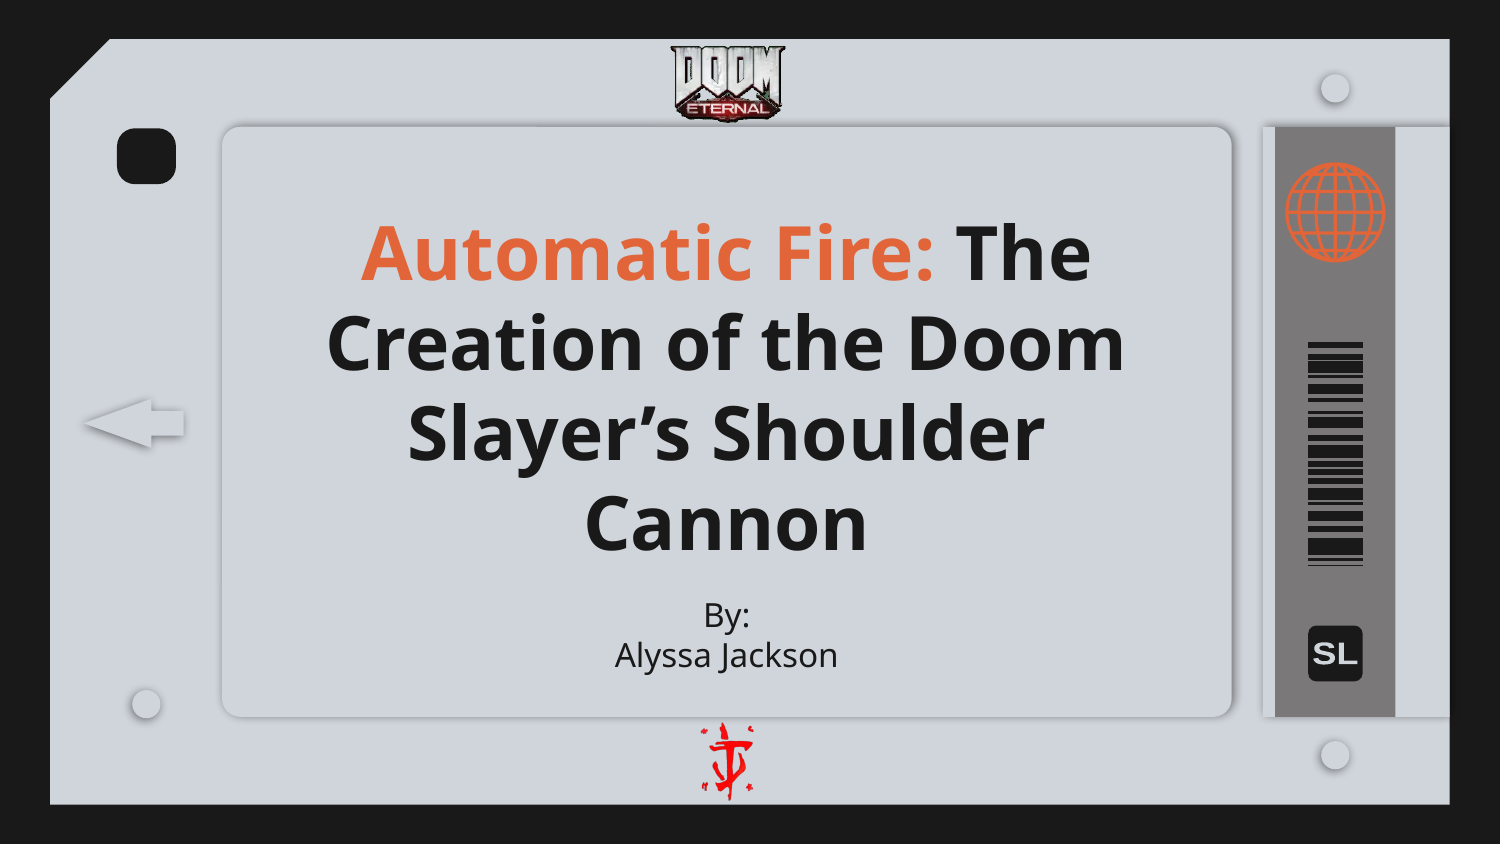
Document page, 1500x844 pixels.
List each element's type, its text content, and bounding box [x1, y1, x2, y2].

picture [666, 29, 788, 139]
picture [671, 717, 782, 805]
subtitle By: Alyssa Jackson [355, 594, 1099, 673]
title Automatic Fire: The Creation of the Doom Slayer’s Shoulder Cannon [264, 175, 1190, 595]
